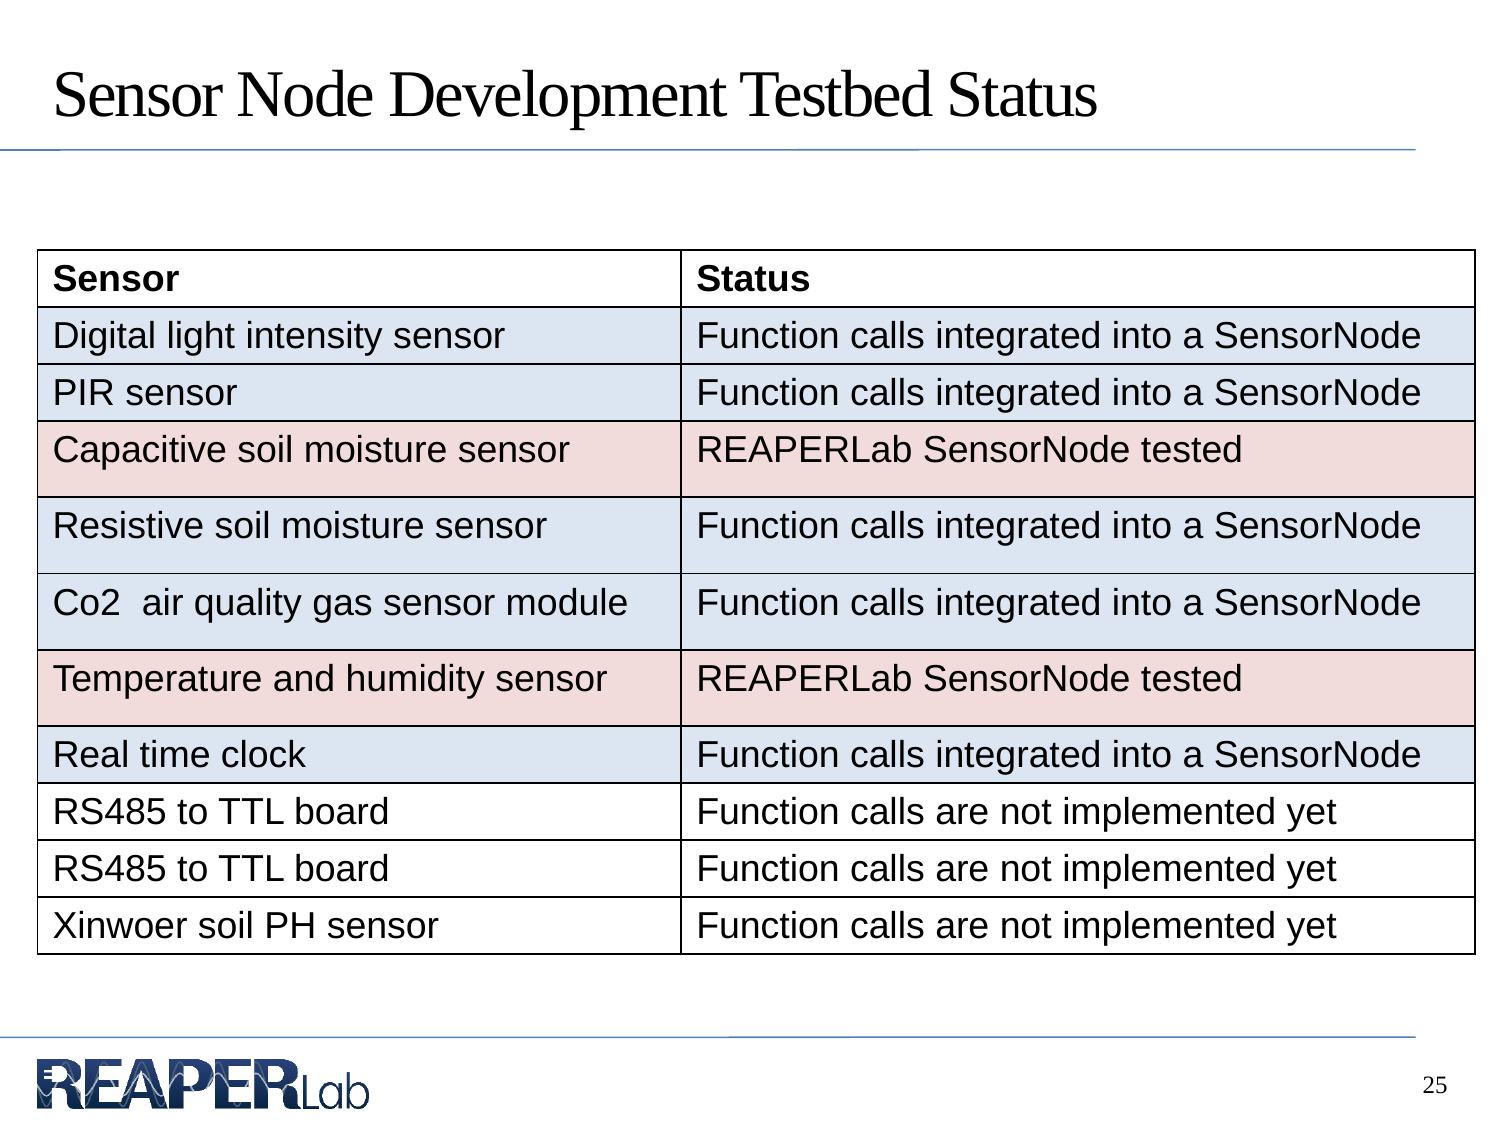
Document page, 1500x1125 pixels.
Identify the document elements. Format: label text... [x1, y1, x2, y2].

table_cell RS485 to TTL board [38, 784, 680, 839]
table_cell Function calls integrated into a SensorNode [682, 498, 1474, 573]
table_cell RS485 to TTL board [38, 841, 680, 896]
table_cell Temperature and humidity sensor [38, 651, 680, 725]
title Sensor Node Development Testbed Status [37, 32, 1463, 138]
table_cell REAPERLab SensorNode tested [682, 422, 1474, 496]
table_cell Function calls are not implemented yet [682, 841, 1474, 896]
table_cell Function calls integrated into a SensorNode [682, 365, 1474, 420]
table_header Sensor [38, 251, 680, 306]
table_cell Resistive soil moisture sensor [38, 498, 680, 573]
table_cell Capacitive soil moisture sensor [38, 422, 680, 496]
picture [37, 1059, 369, 1109]
table_cell Function calls integrated into a SensorNode [682, 727, 1474, 782]
table_cell Function calls are not implemented yet [682, 898, 1474, 953]
table_cell Co2 air quality gas sensor module [38, 574, 680, 649]
table_cell Real time clock [38, 727, 680, 782]
table_header Status [682, 251, 1474, 306]
table_cell Function calls are not implemented yet [682, 784, 1474, 839]
table_cell Function calls integrated into a SensorNode [682, 308, 1474, 363]
table_cell Digital light intensity sensor [38, 308, 680, 363]
table_cell PIR sensor [38, 365, 680, 420]
table_cell REAPERLab SensorNode tested [682, 651, 1474, 725]
table_cell Xinwoer soil PH sensor [38, 898, 680, 953]
table_cell Function calls integrated into a SensorNode [682, 574, 1474, 649]
